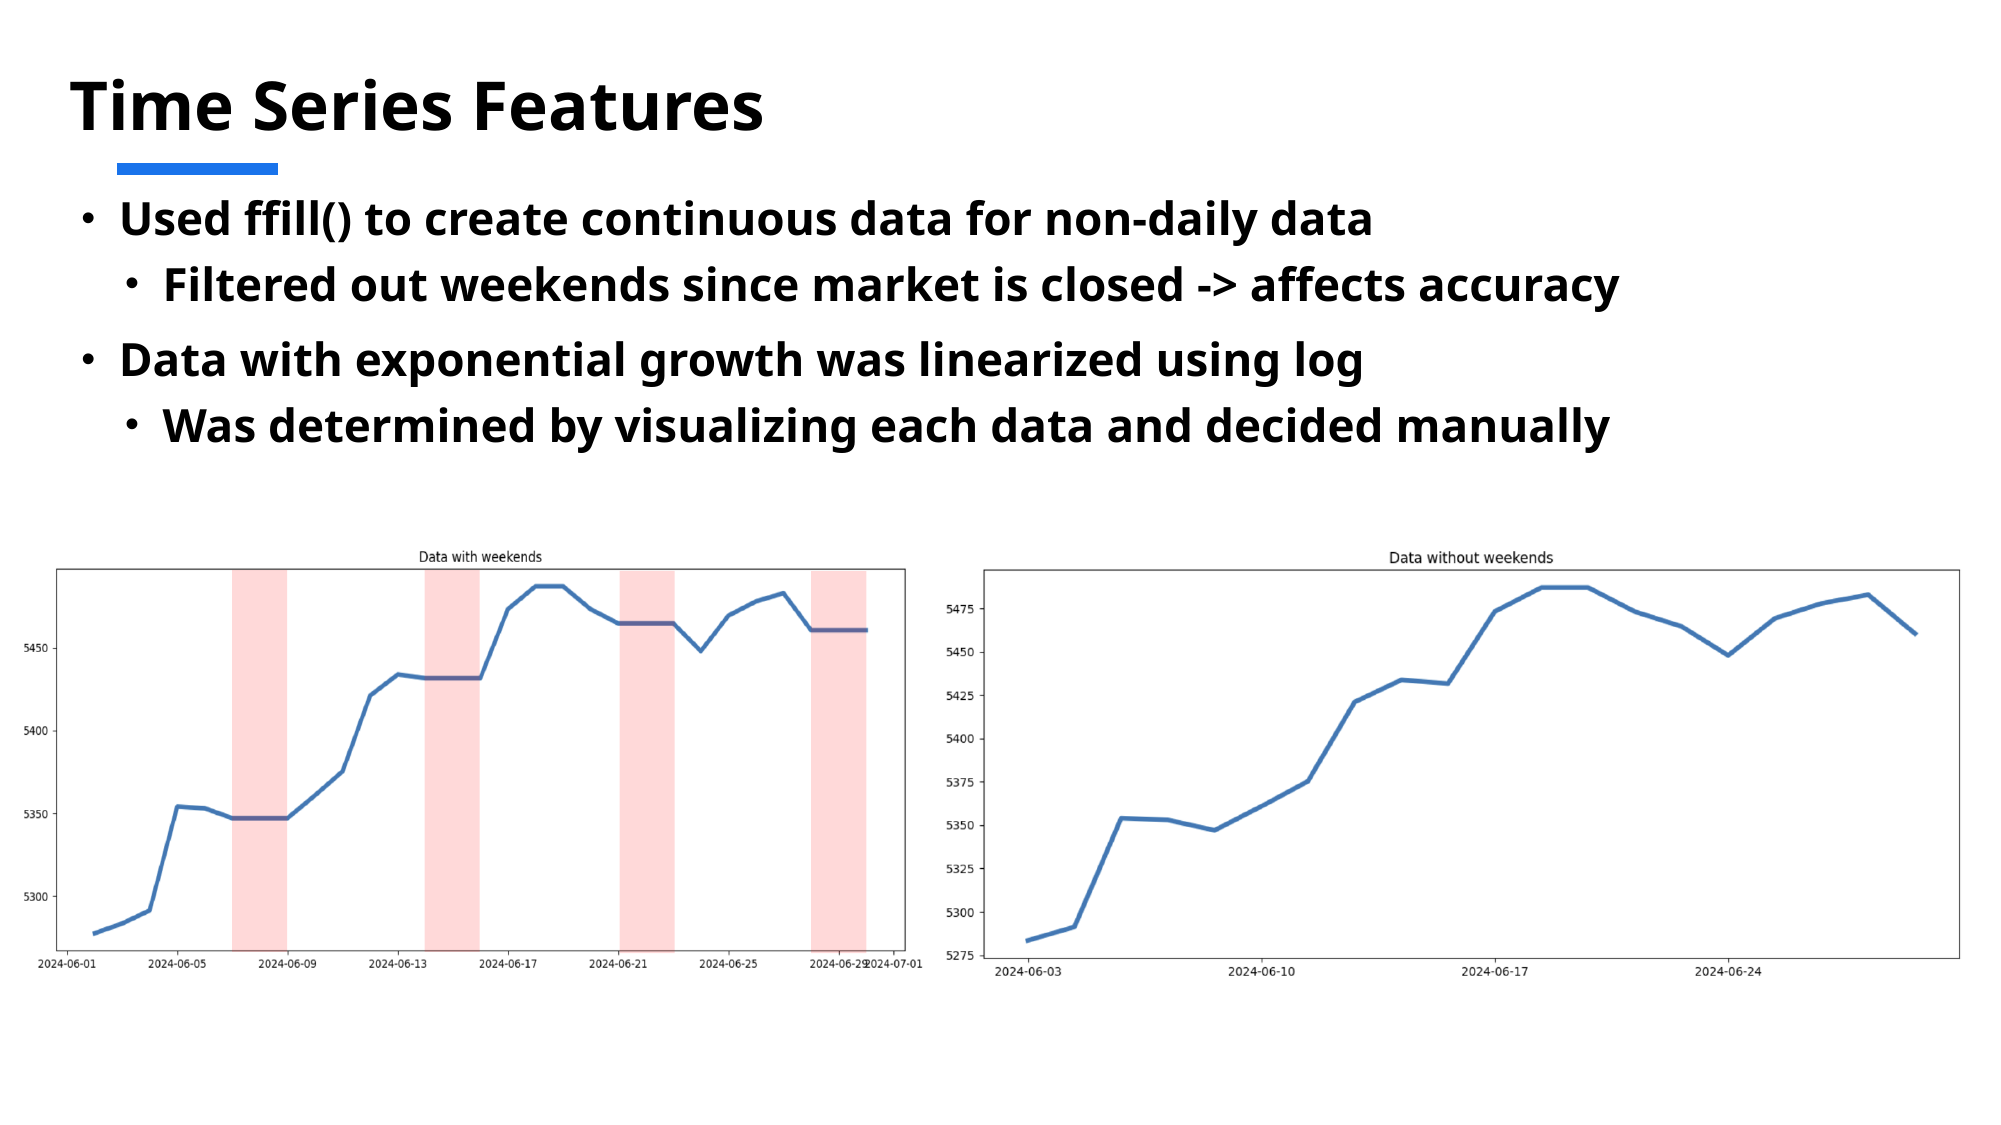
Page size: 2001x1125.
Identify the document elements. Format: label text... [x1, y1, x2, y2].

picture [13, 540, 1966, 985]
title Time Series Features [54, 55, 931, 236]
list Used ffill() to create continuous data for non-daily data Filtered out weekends since market is closed -> affects accuracy Data with exponential growth was linearized using log Was determined by visualizing each data and decided manually [66, 182, 1728, 524]
